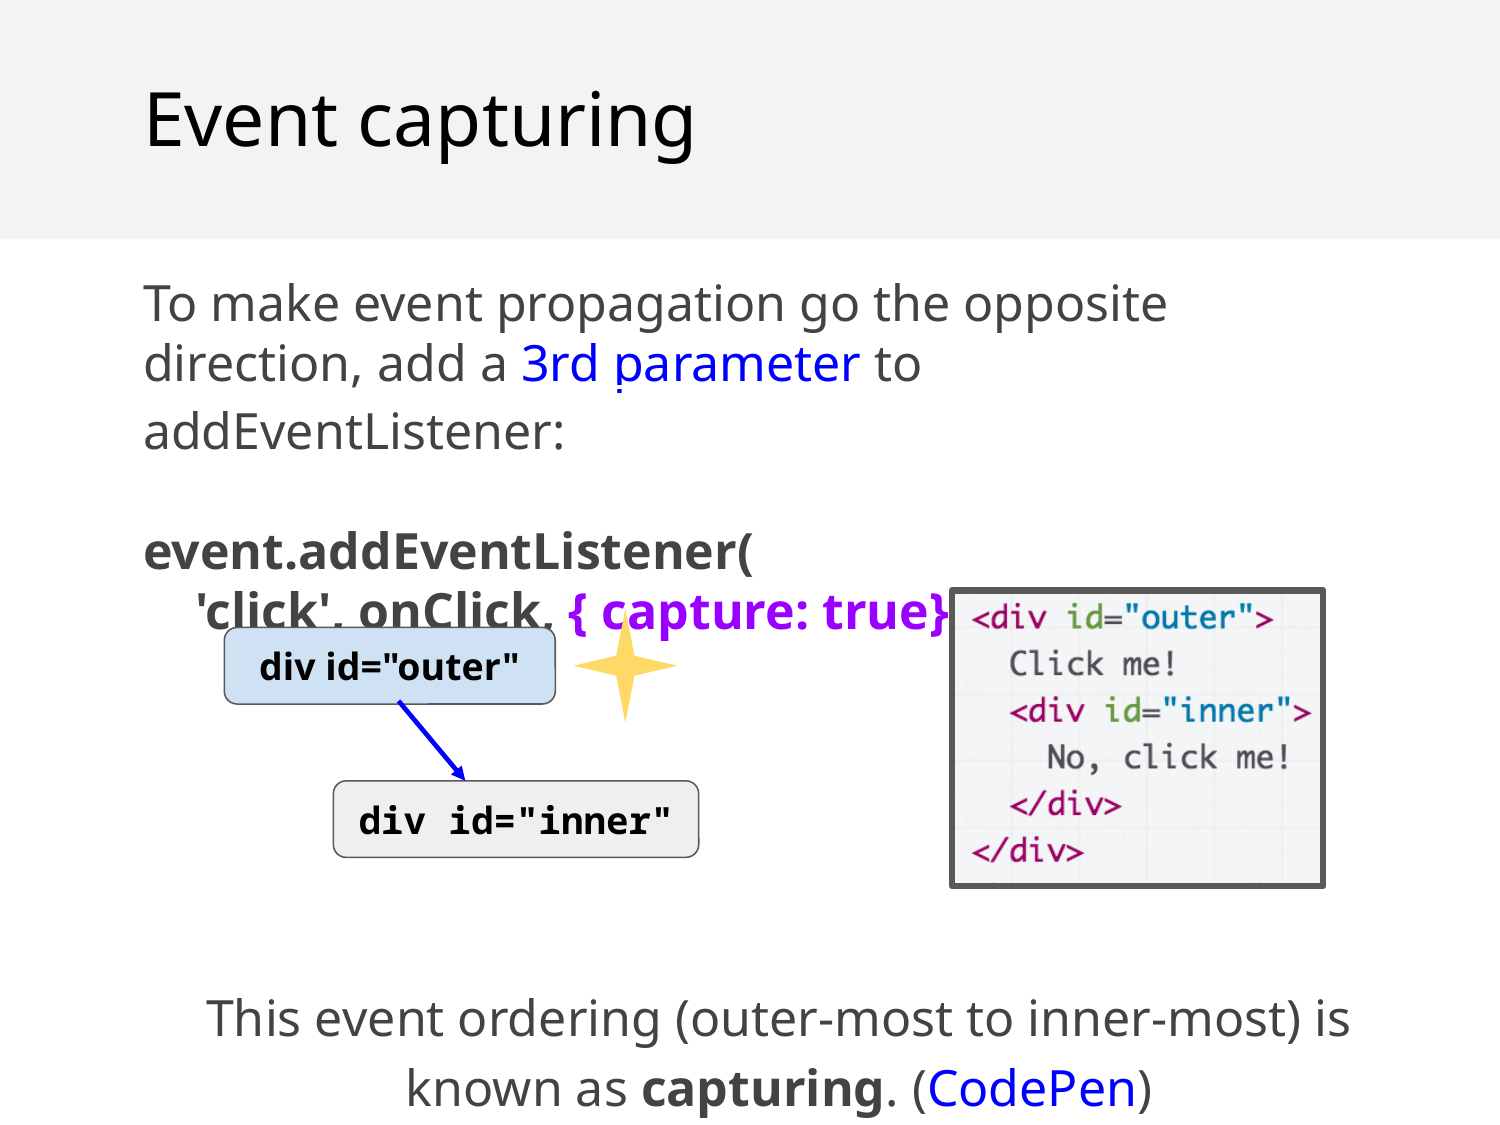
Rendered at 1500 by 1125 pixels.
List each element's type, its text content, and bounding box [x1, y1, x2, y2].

picture [954, 593, 1321, 884]
text_box Event capturing [128, 56, 1372, 183]
text_box div id="outer" [224, 627, 556, 705]
text_box This event ordering (outer-most to inner-most) is known as capturing. (CodePen) [157, 962, 1401, 1125]
text_box [398, 700, 466, 781]
text_box To make event propagation go the opposite direction, add a 3rd parameter to addEventListener: event.addEventListener( 'click', onClick, { capture: true} ); [128, 255, 1372, 515]
text_box [573, 608, 678, 723]
text_box div id="inner" [333, 780, 699, 858]
